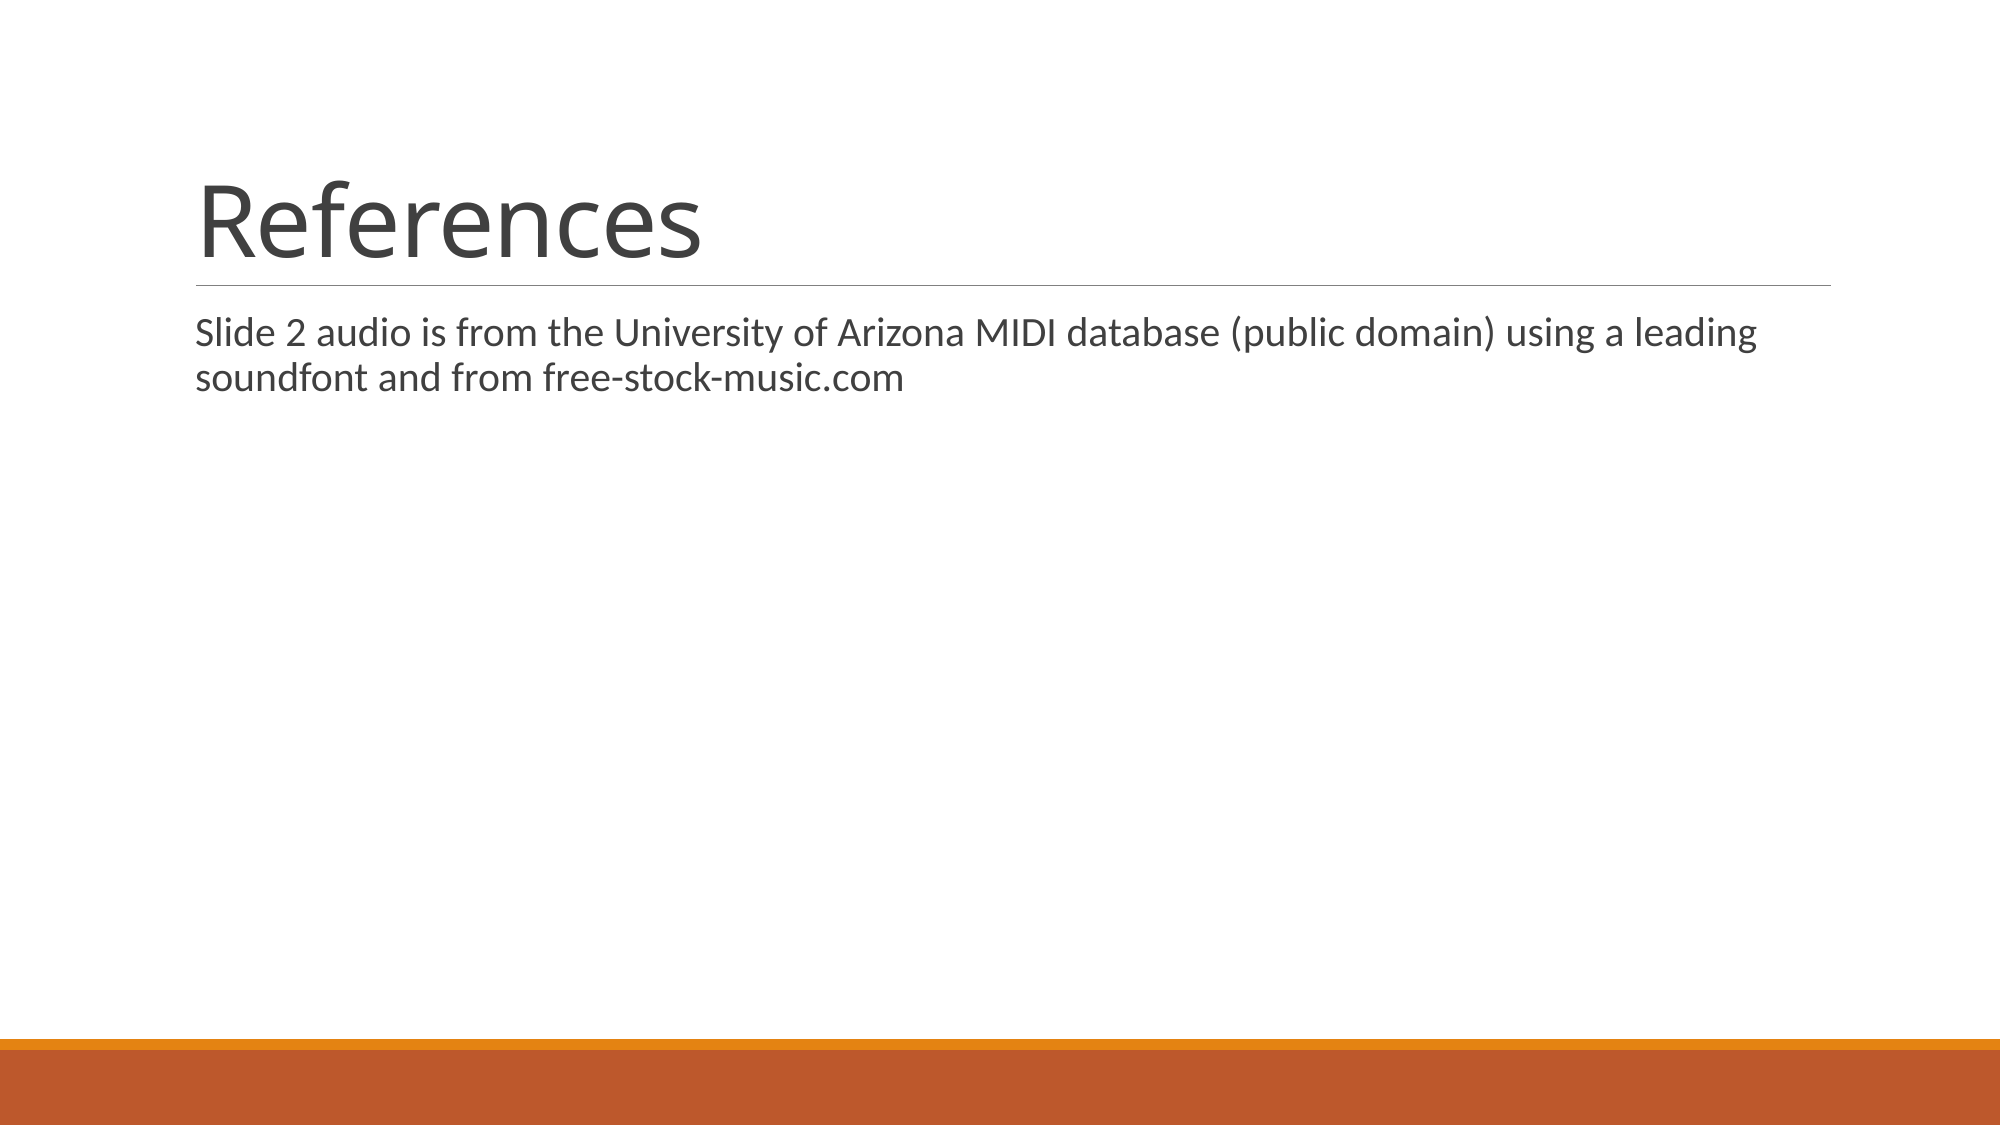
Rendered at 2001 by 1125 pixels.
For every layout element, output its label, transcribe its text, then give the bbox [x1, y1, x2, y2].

list Slide 2 audio is from the University of Arizona MIDI database (public domain) using a leading soundfont and from free-stock-music.com [180, 302, 1830, 963]
title References [180, 47, 1830, 285]
